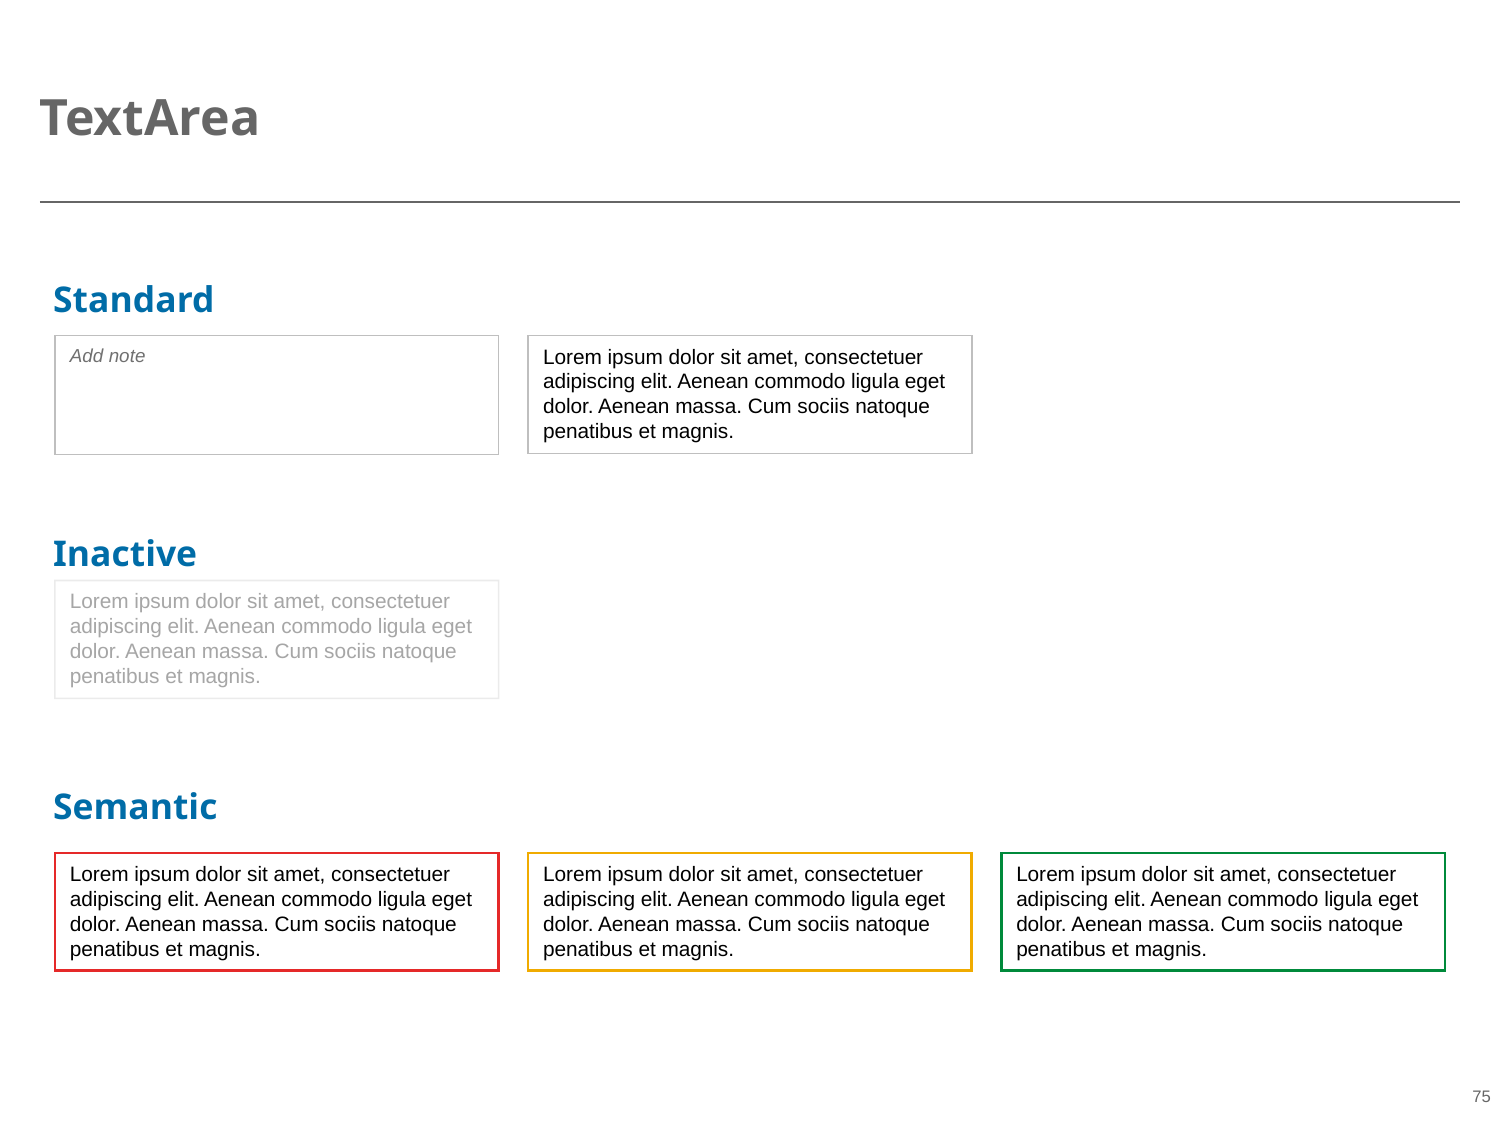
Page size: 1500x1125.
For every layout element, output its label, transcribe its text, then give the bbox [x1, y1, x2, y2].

text_box Lorem ipsum dolor sit amet, consectetuer adipiscing elit. Aenean commodo ligula eget dolor. Aenean massa. Cum sociis natoque penatibus et magnis. [528, 335, 972, 454]
text_box Lorem ipsum dolor sit amet, consectetuer adipiscing elit. Aenean commodo ligula eget dolor. Aenean massa. Cum sociis natoque penatibus et magnis. [1001, 852, 1445, 971]
text_box Lorem ipsum dolor sit amet, consectetuer adipiscing elit. Aenean commodo ligula eget dolor. Aenean massa. Cum sociis natoque penatibus et magnis. [54, 852, 499, 971]
text_box Lorem ipsum dolor sit amet, consectetuer adipiscing elit. Aenean commodo ligula eget dolor. Aenean massa. Cum sociis natoque penatibus et magnis. [54, 580, 499, 699]
title TextArea [39, 53, 1460, 178]
list Standard Inactive Semantic [53, 277, 1447, 1042]
text_box Lorem ipsum dolor sit amet, consectetuer adipiscing elit. Aenean commodo ligula eget dolor. Aenean massa. Cum sociis natoque penatibus et magnis. [528, 852, 972, 971]
text_box Add note [54, 335, 499, 455]
